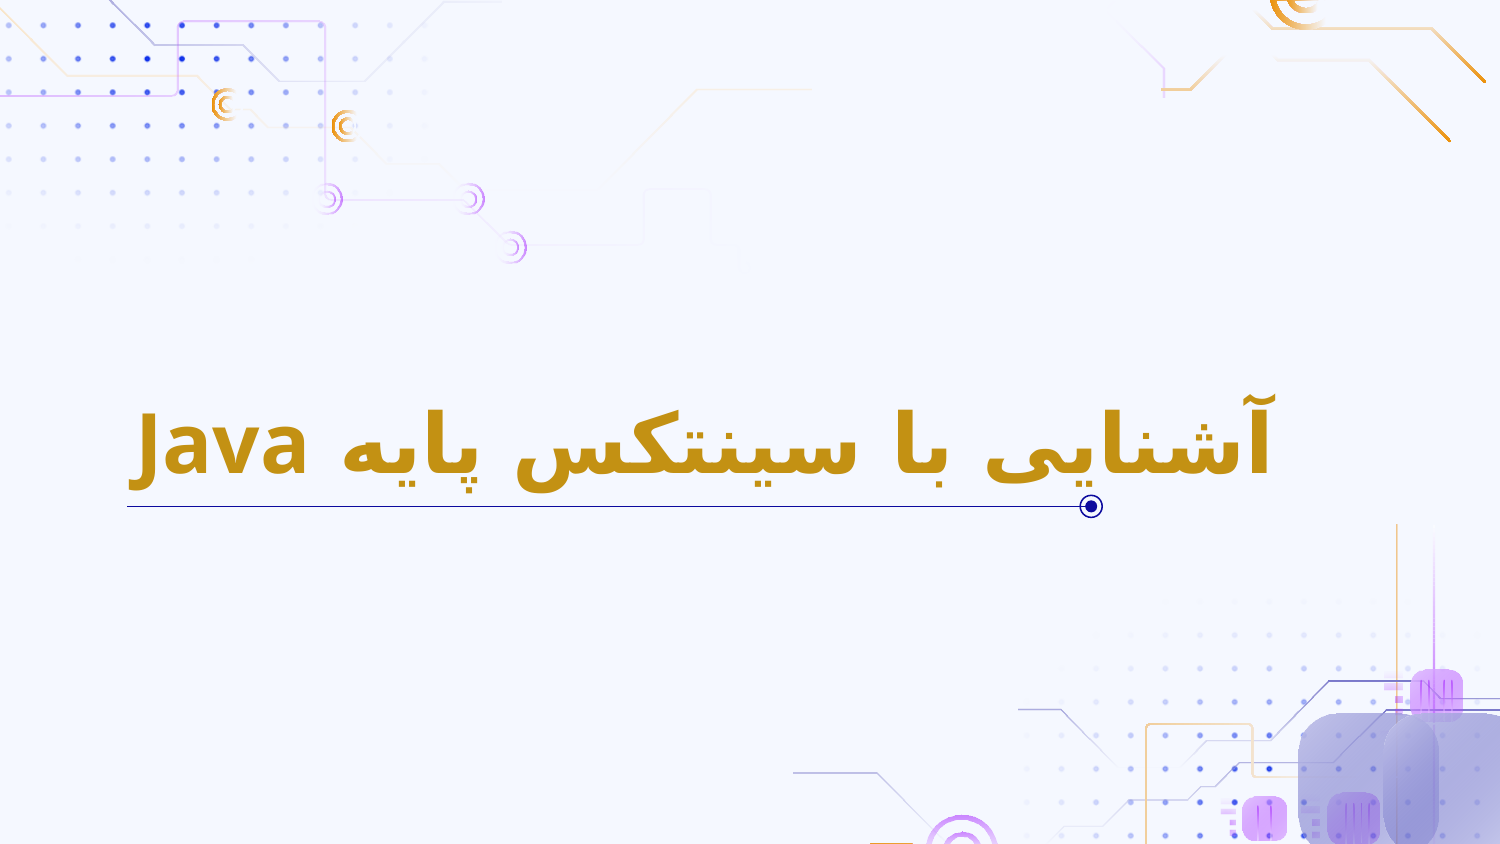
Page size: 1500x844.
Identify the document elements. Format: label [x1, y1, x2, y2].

text_box [749, 371, 1500, 844]
text_box [126, 495, 1103, 518]
text_box [0, 0, 813, 617]
